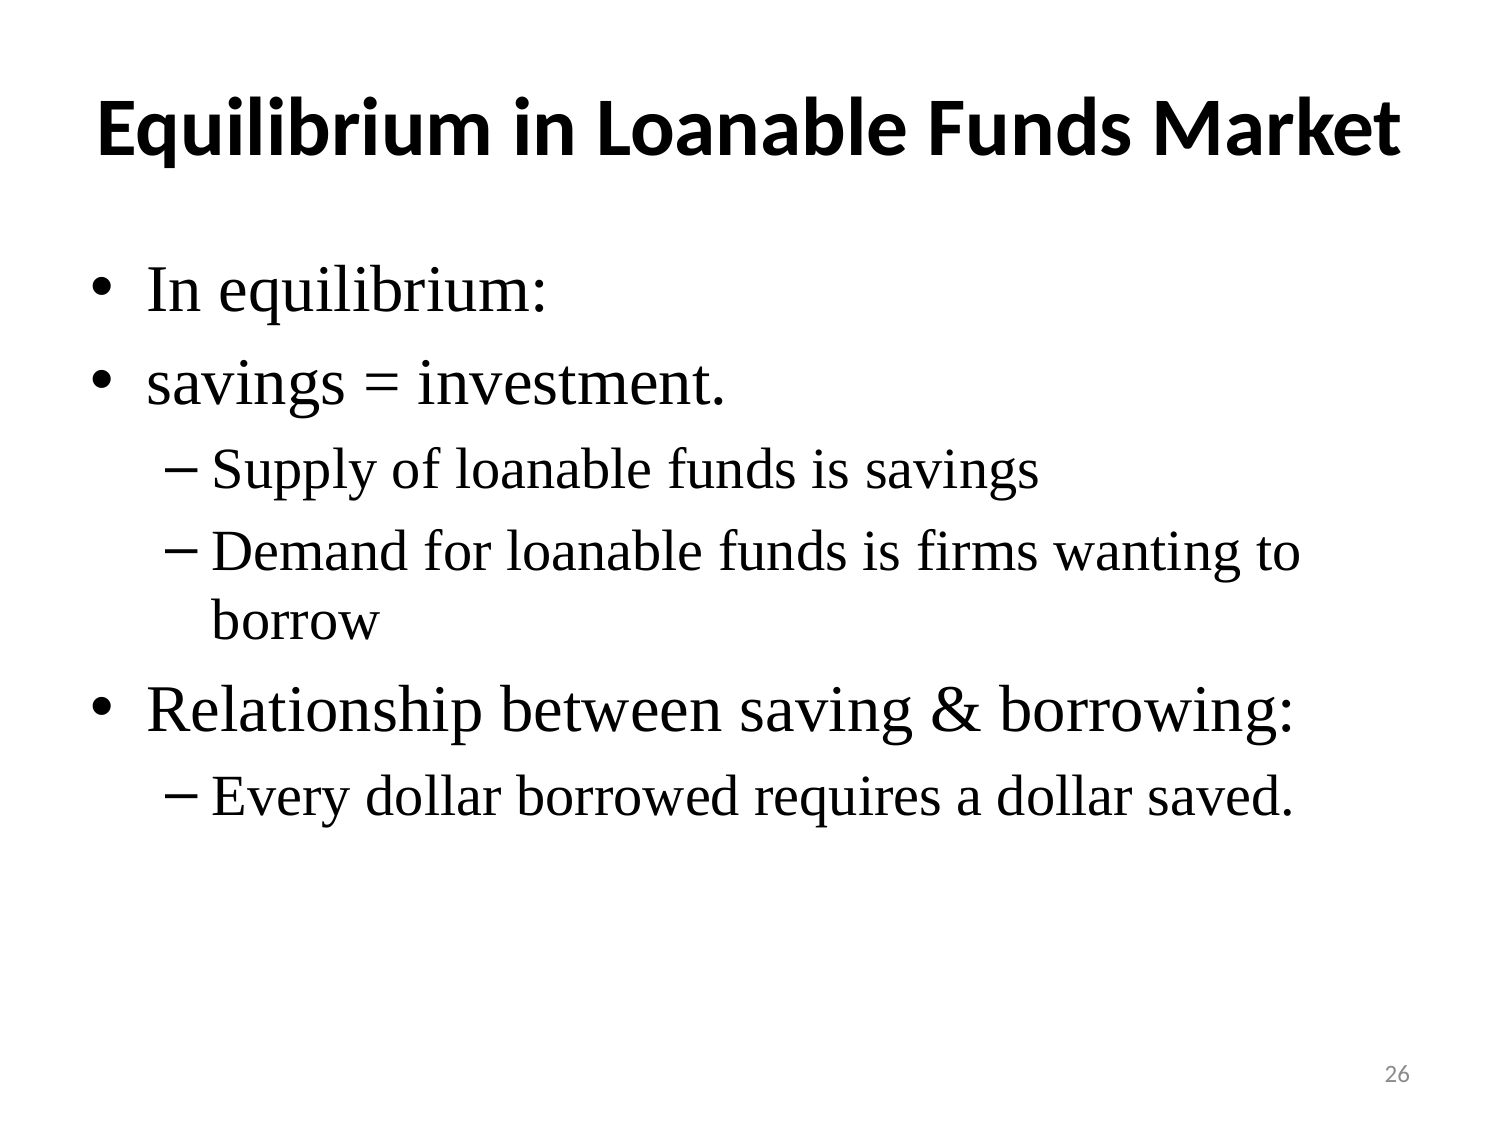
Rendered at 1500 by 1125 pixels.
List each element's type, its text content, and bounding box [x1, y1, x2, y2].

slide_number 26 [1074, 1042, 1425, 1103]
list In equilibrium: savings = investment. Supply of loanable funds is savings Demand for loanable funds is firms wanting to borrow Relationship between saving & borrowing: Every dollar borrowed requires a dollar saved. [75, 237, 1425, 980]
title Equilibrium in Loanable Funds Market [75, 45, 1425, 200]
